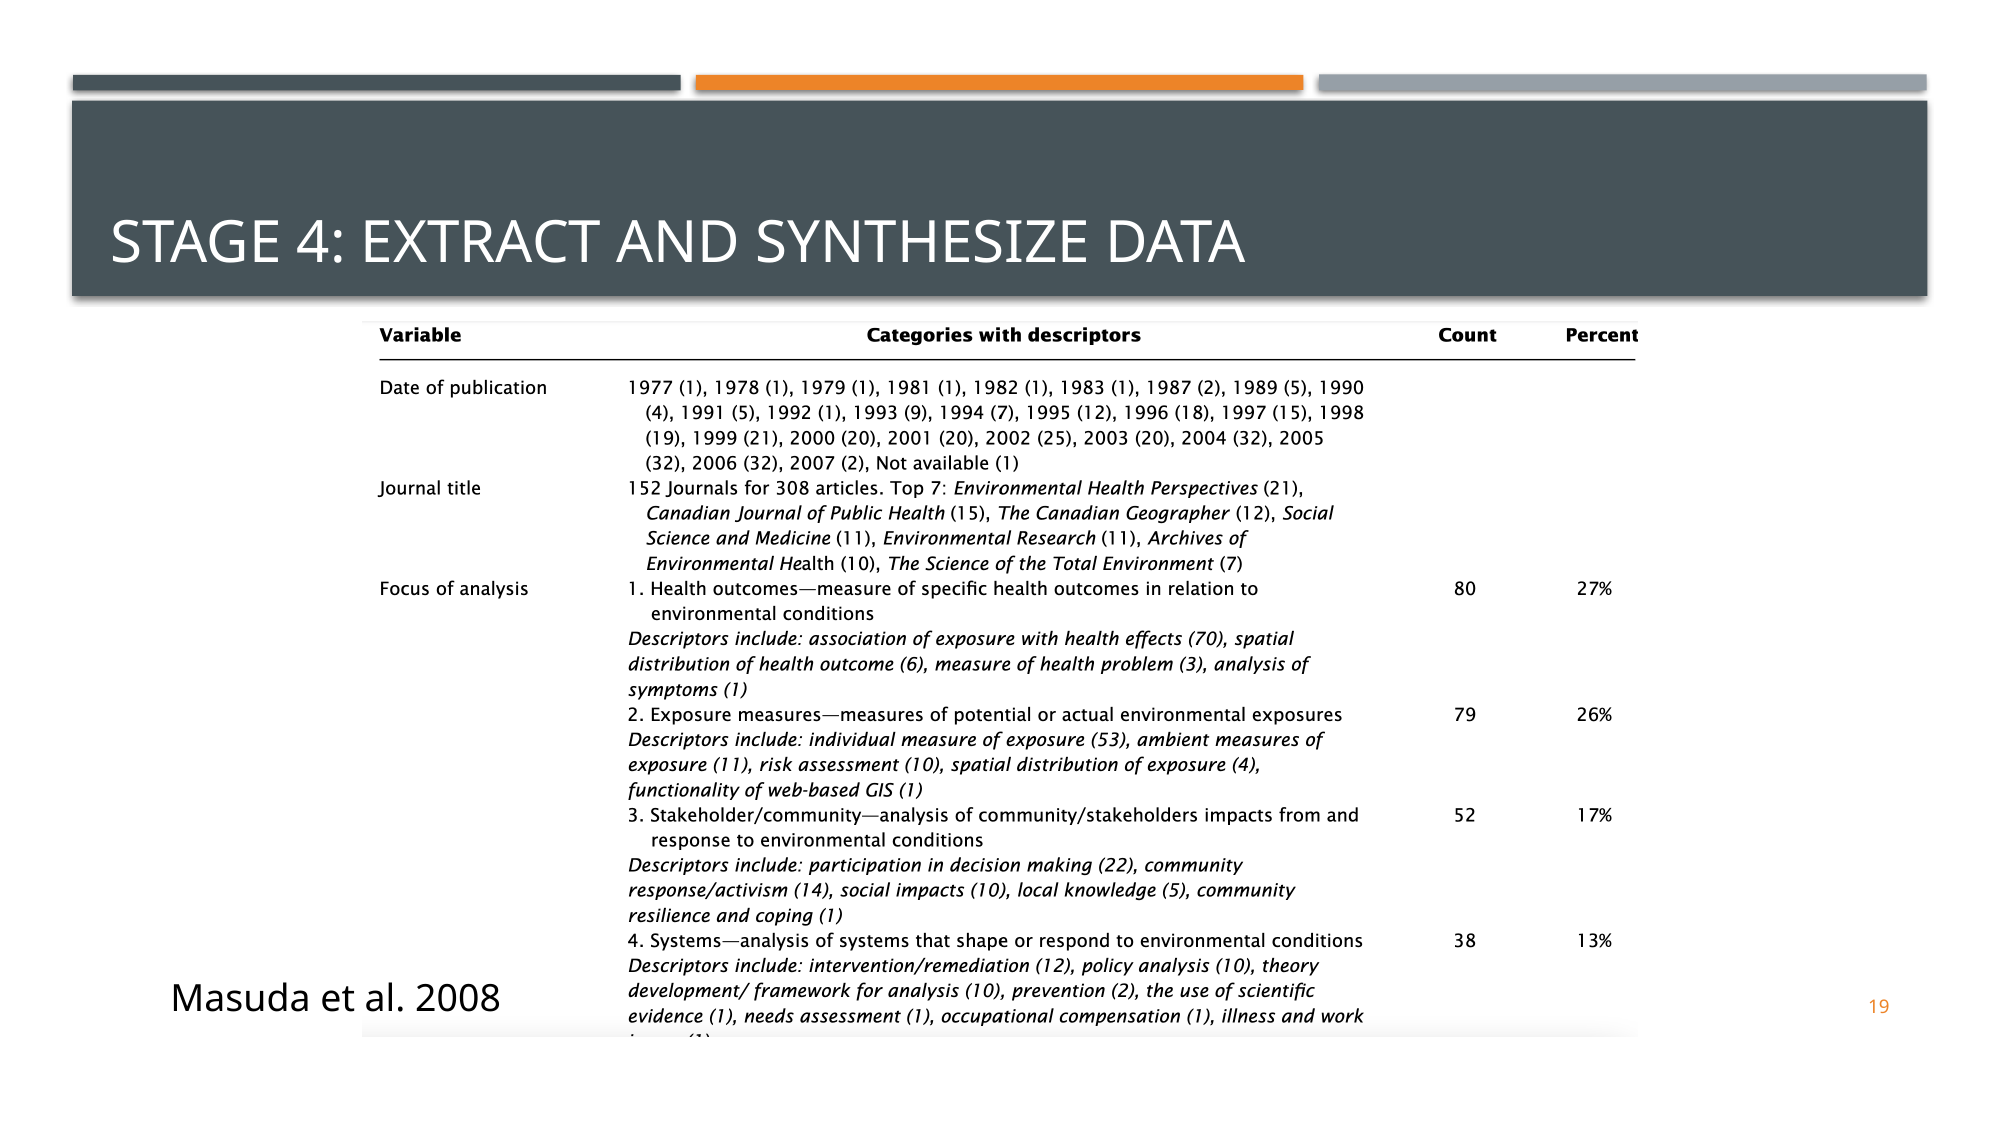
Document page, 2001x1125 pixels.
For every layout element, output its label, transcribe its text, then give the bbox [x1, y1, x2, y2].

title Stage 4: Extract and Synthesize Data [95, 115, 1905, 282]
text_box Masuda et al. 2008 [155, 966, 356, 1027]
picture [361, 321, 1638, 1038]
slide_number 19 [1732, 977, 1905, 1037]
